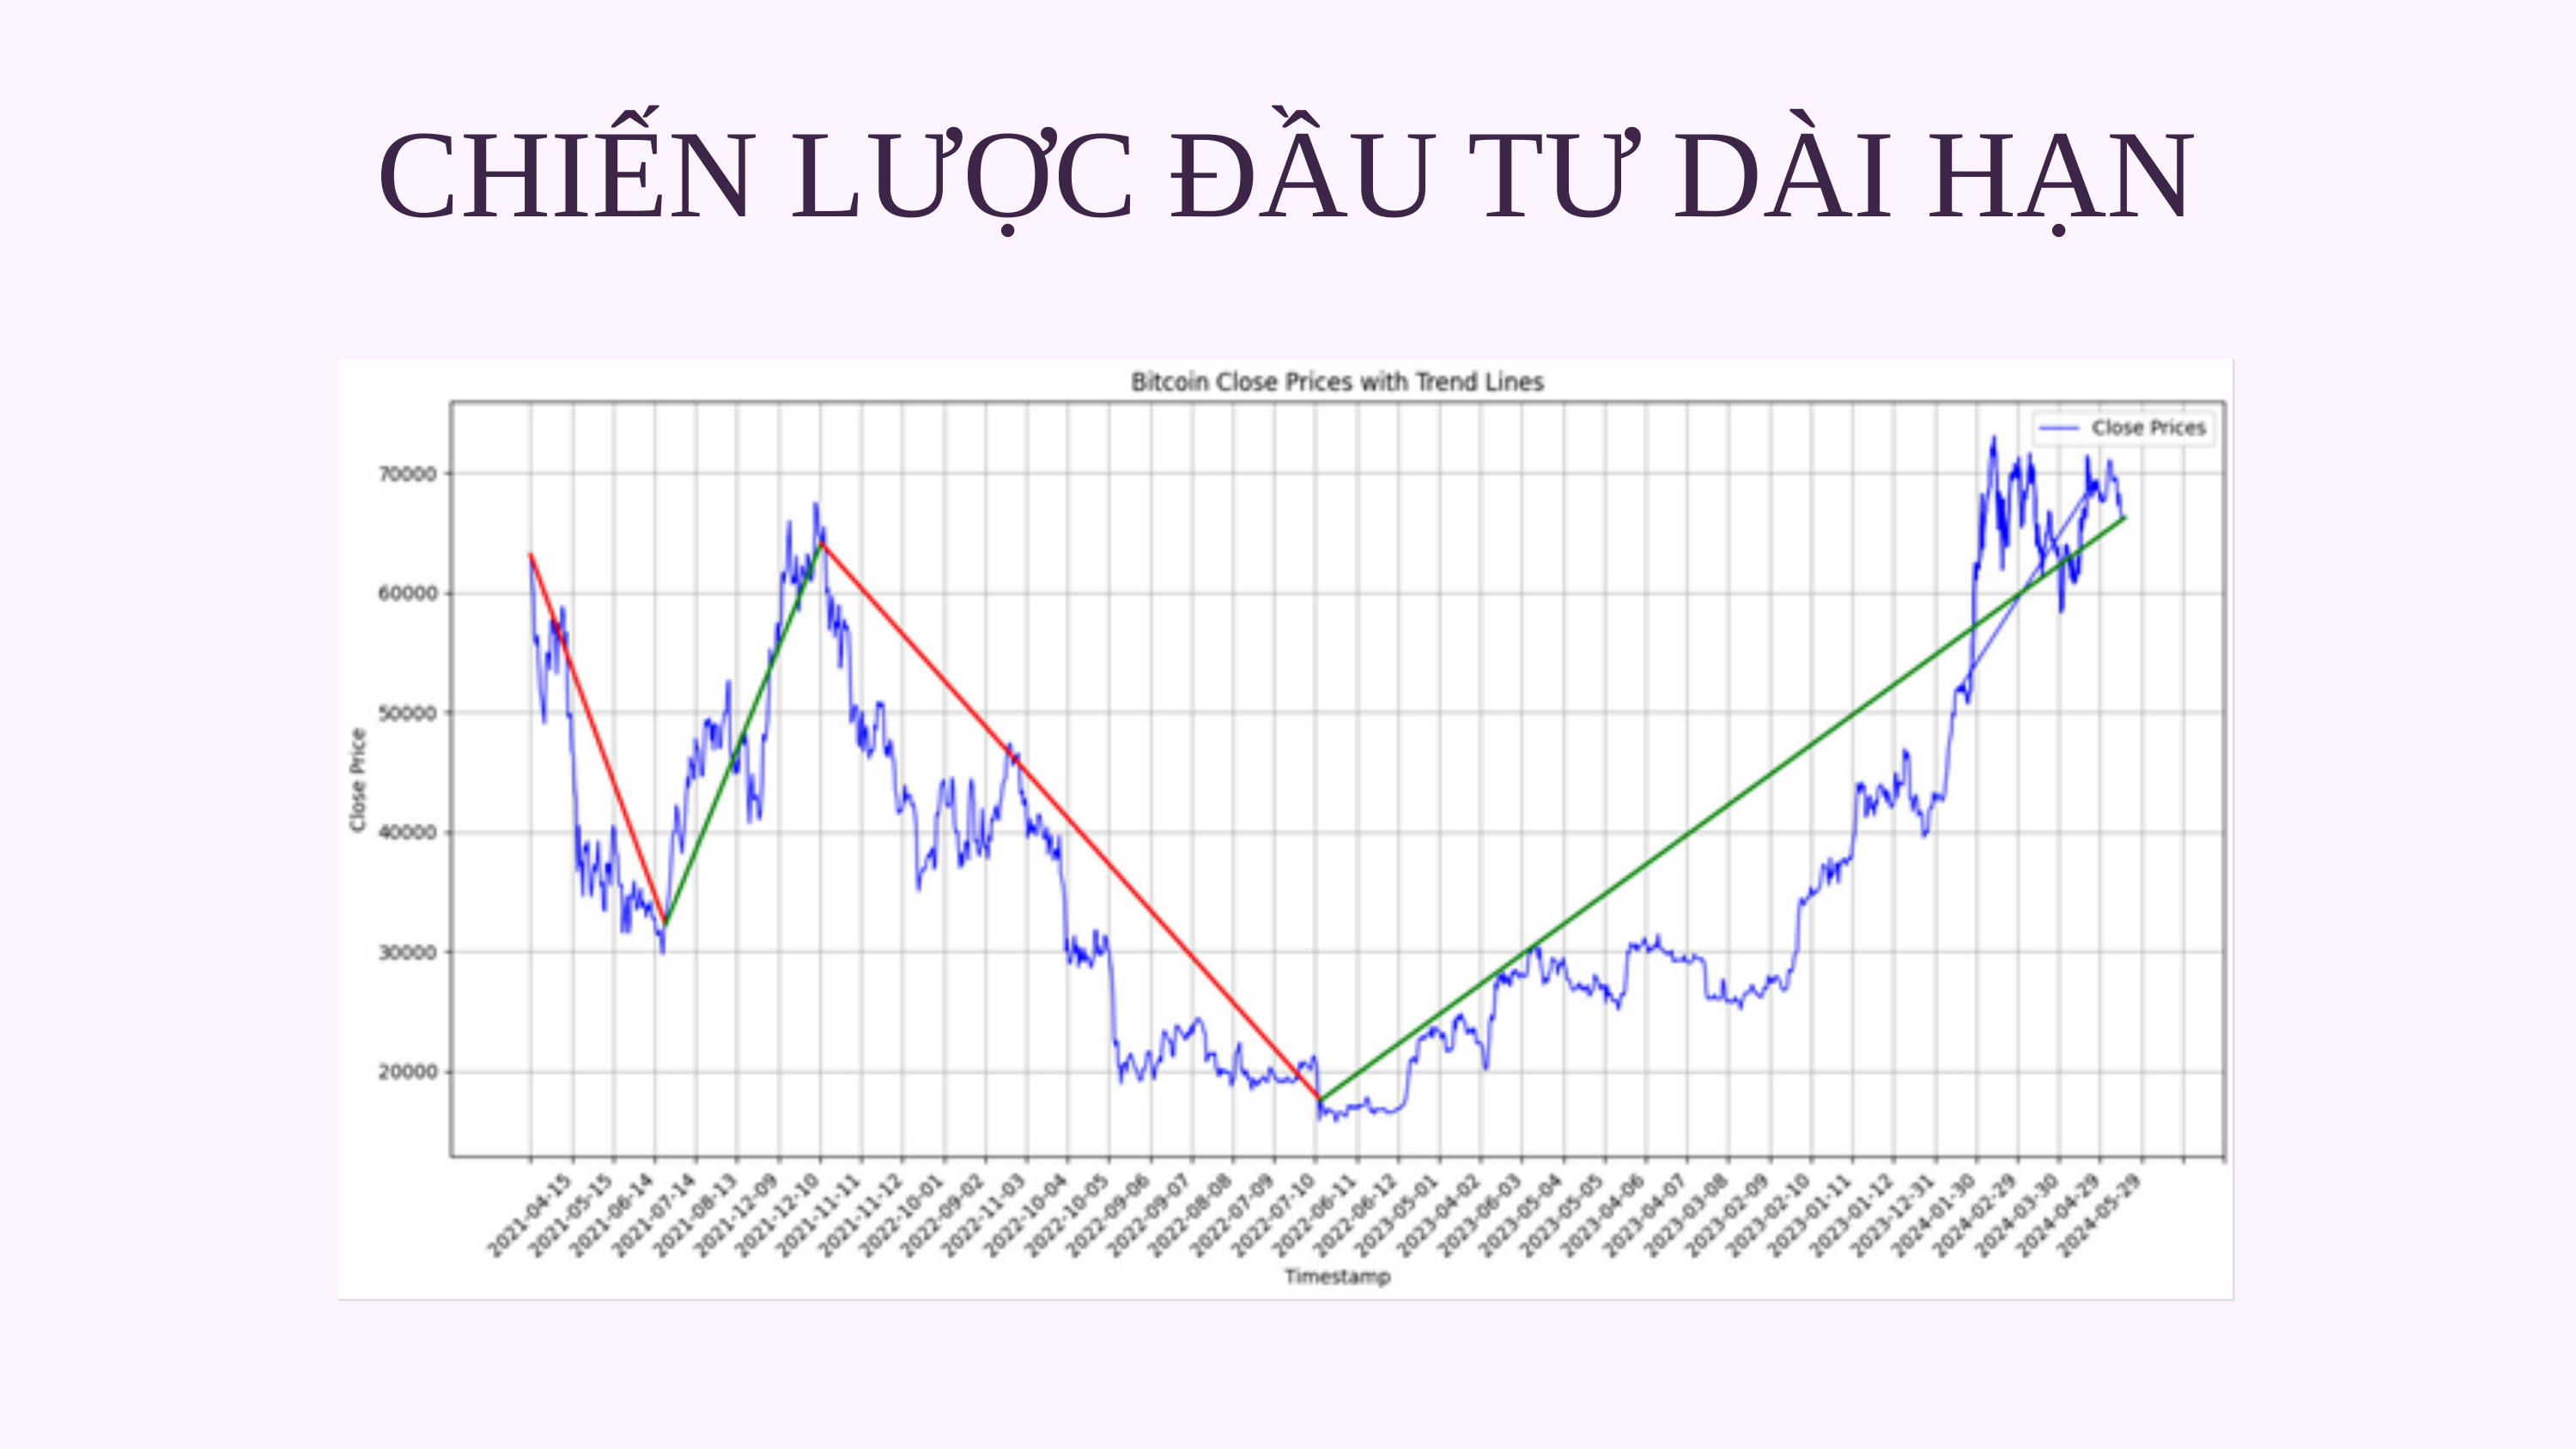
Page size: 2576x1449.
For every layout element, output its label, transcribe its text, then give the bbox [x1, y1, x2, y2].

text_box [338, 359, 2238, 1304]
text_box CHIẾN LƯỢC ĐẦU TƯ DÀI HẠN [252, 116, 2324, 242]
